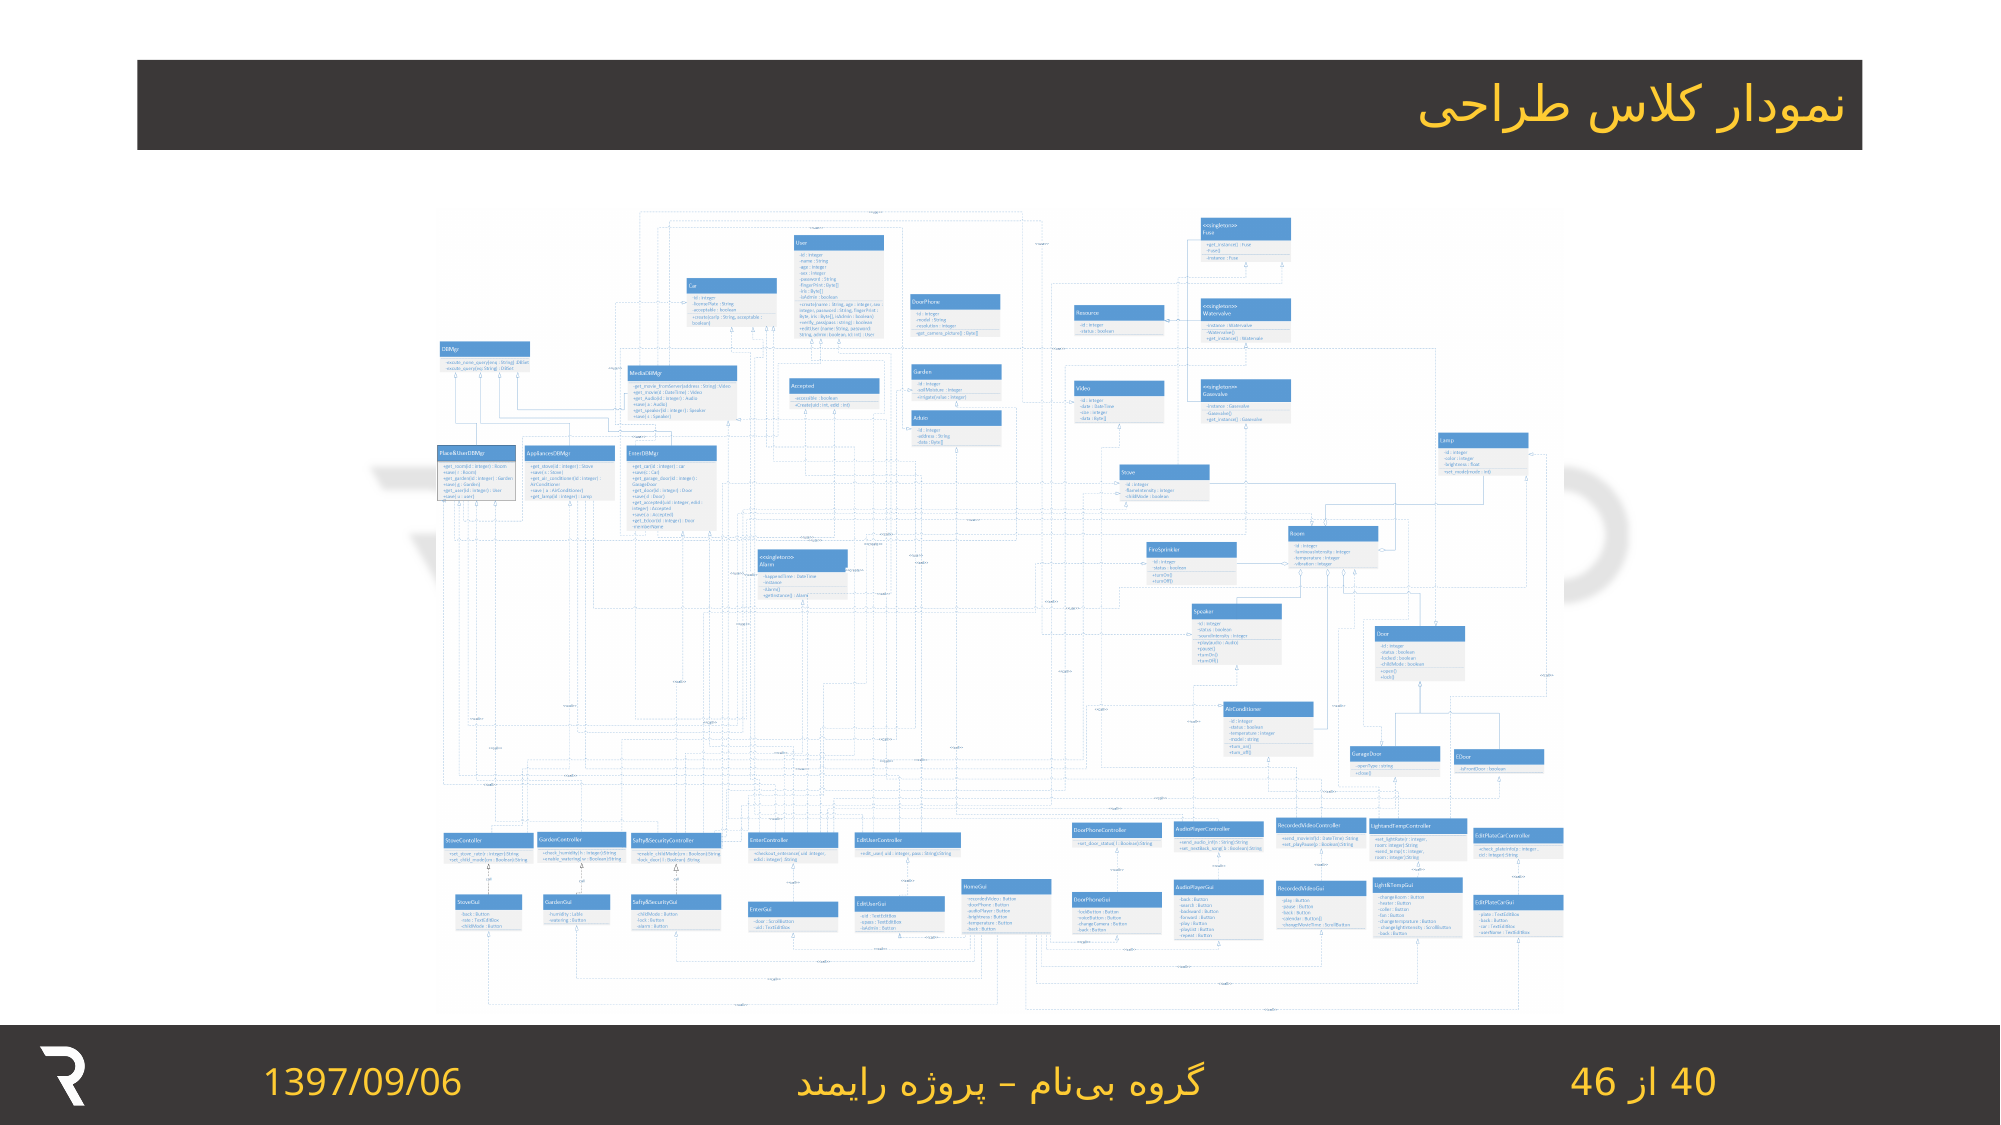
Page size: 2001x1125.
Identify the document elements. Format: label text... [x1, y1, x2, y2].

title نمودار کلاس طراحی [137, 59, 1863, 150]
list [436, 208, 1564, 1014]
picture [318, 1025, 1682, 1125]
picture [1674, 1074, 1682, 1085]
picture [31, 1039, 104, 1113]
